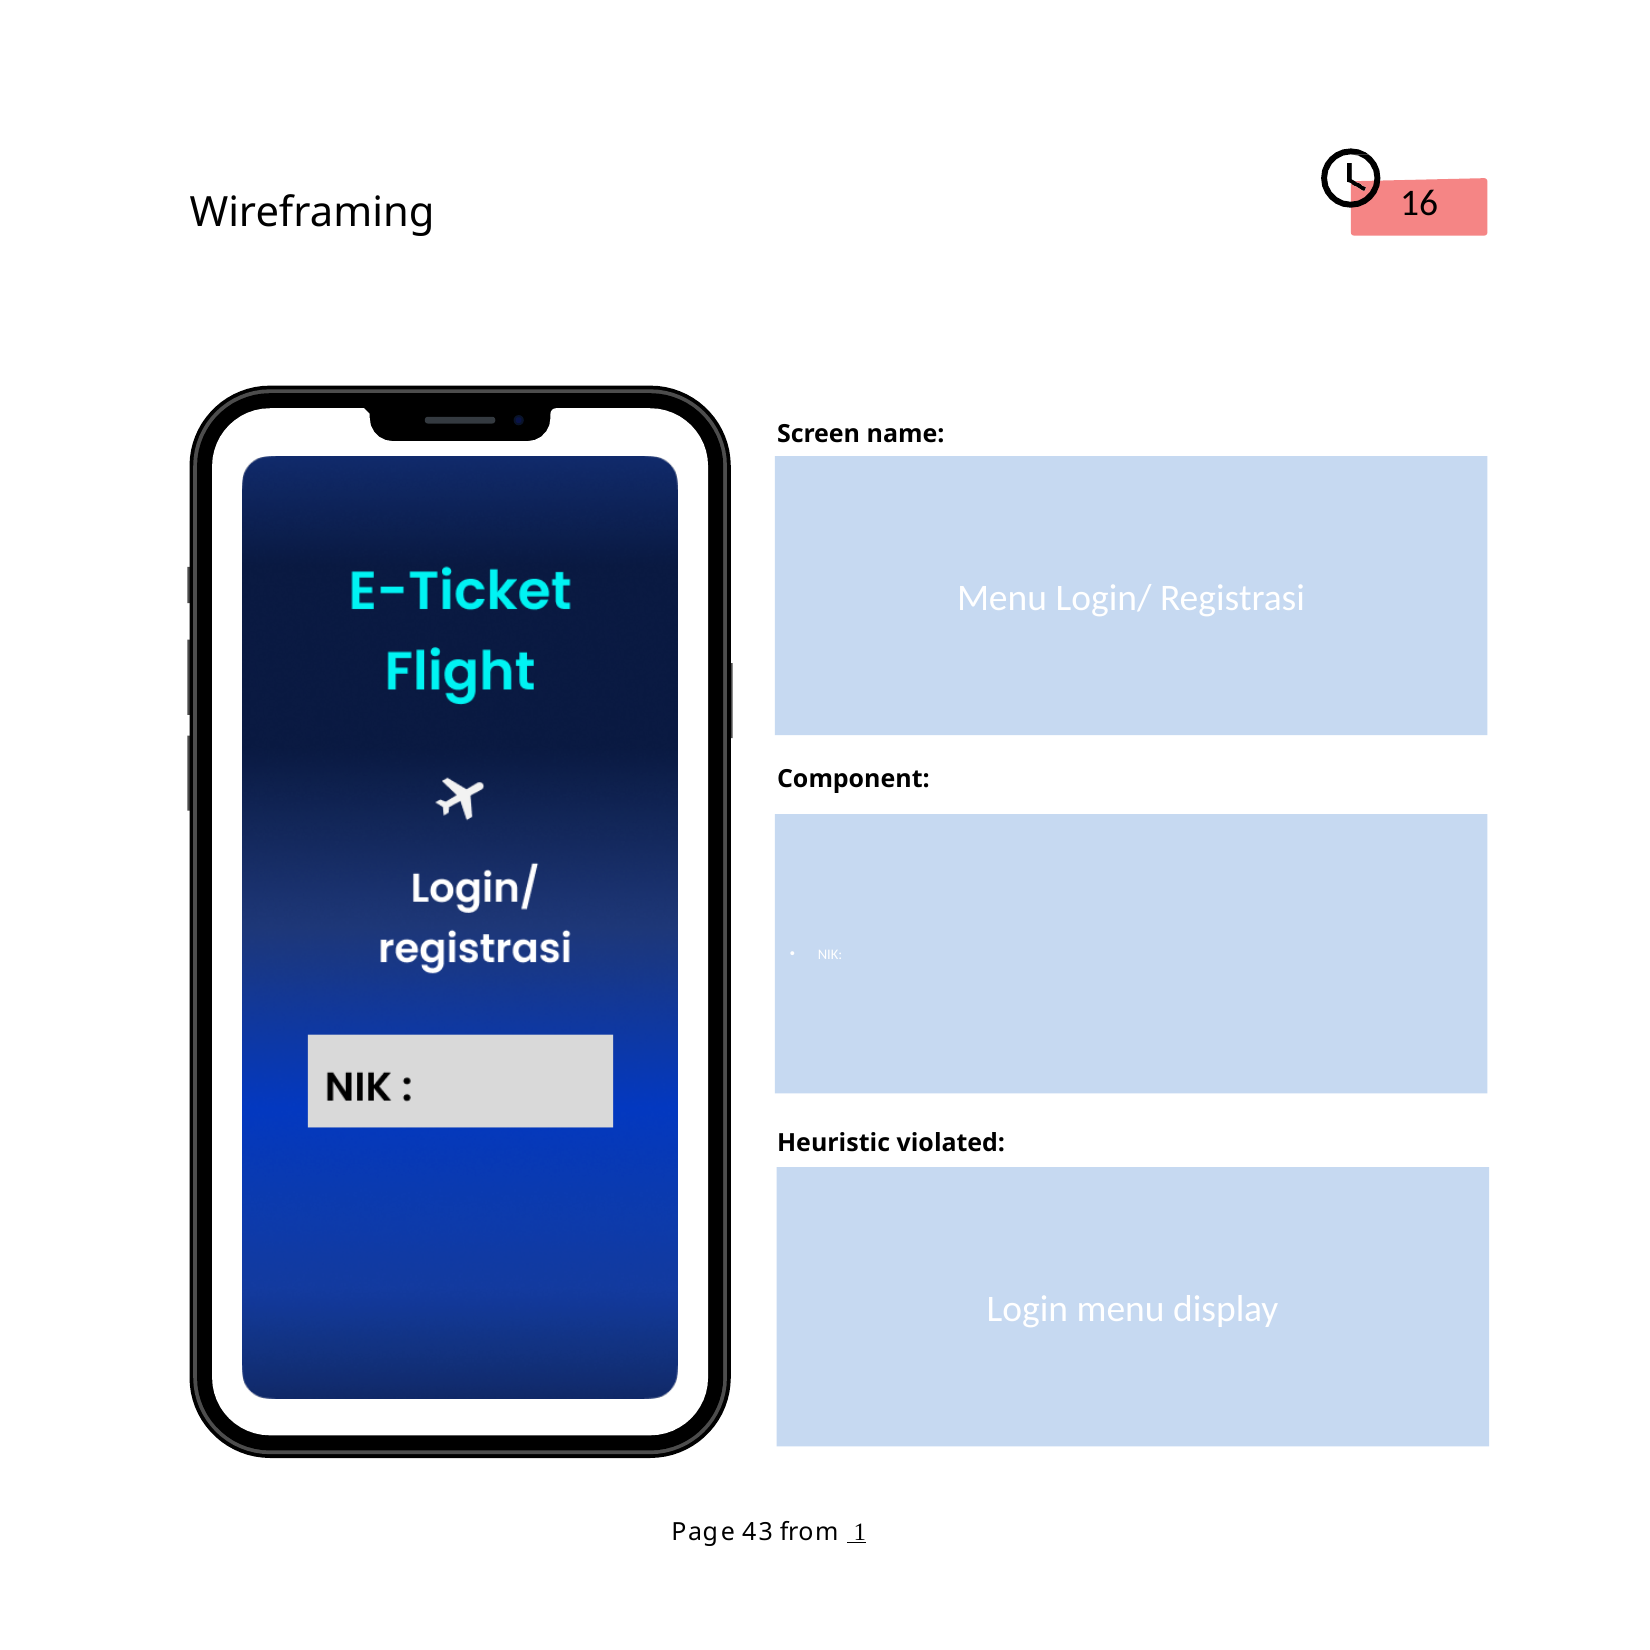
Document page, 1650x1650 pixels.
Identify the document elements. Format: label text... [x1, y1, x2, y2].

text_box NIK: [773, 812, 1490, 1095]
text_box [1320, 148, 1488, 236]
slide_number Page 43 from 1 [669, 1520, 881, 1550]
text_box Component: [774, 760, 1045, 793]
title Wireframing [187, 183, 663, 385]
text_box Login menu display [774, 1165, 1491, 1448]
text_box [187, 385, 733, 1459]
text_box Heuristic violated: [774, 1124, 1095, 1157]
text_box Screen name: [774, 415, 1015, 447]
picture [242, 455, 679, 1399]
text_box Menu Login/ Registrasi [773, 454, 1490, 737]
